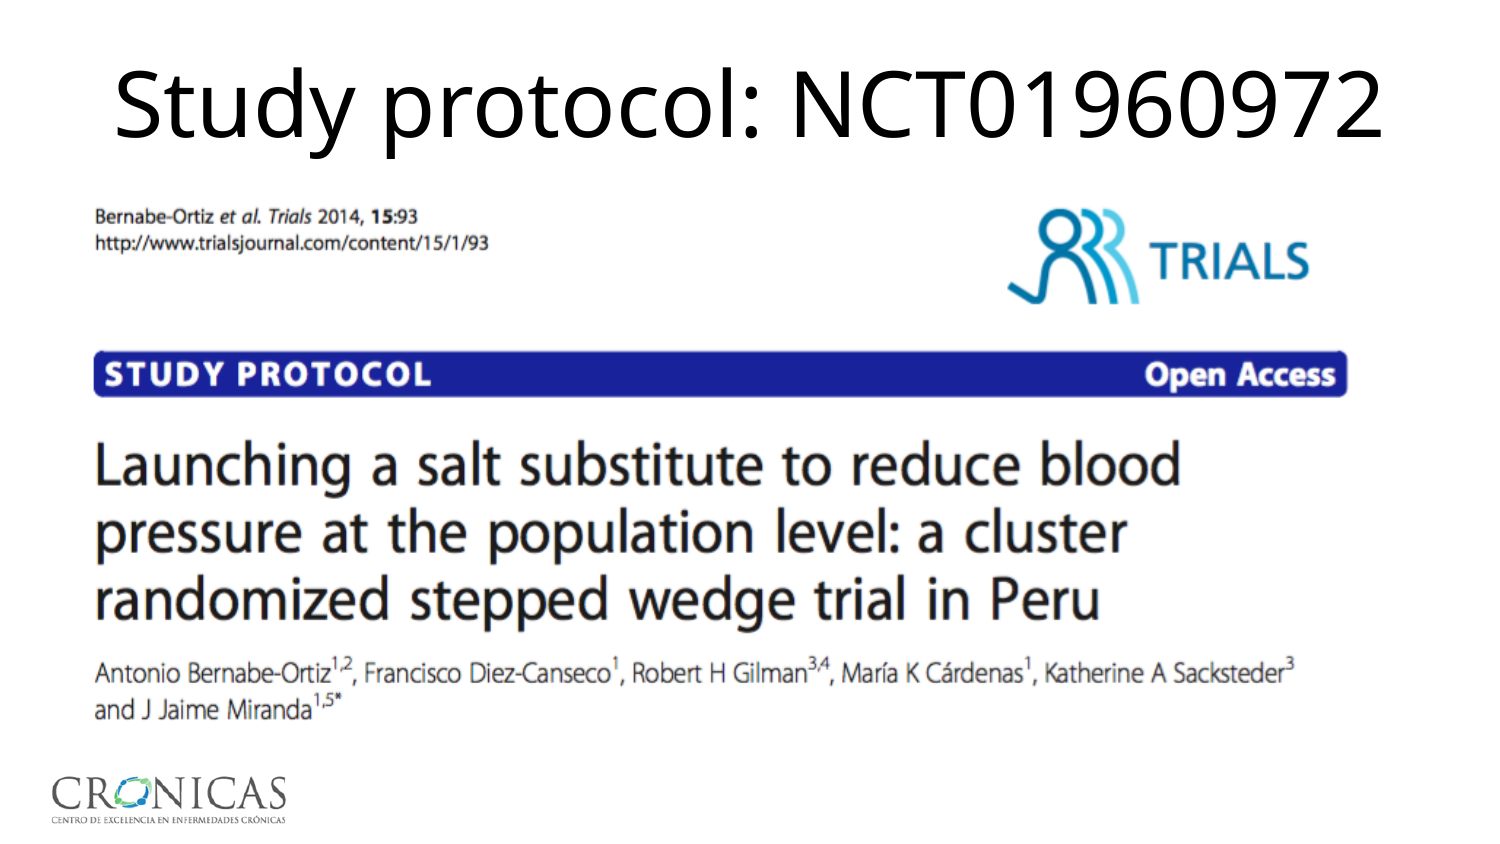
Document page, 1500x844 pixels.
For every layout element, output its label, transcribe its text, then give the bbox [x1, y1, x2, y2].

title Study protocol: NCT01960972 [75, 33, 1425, 168]
picture [35, 761, 302, 836]
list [74, 196, 1426, 730]
